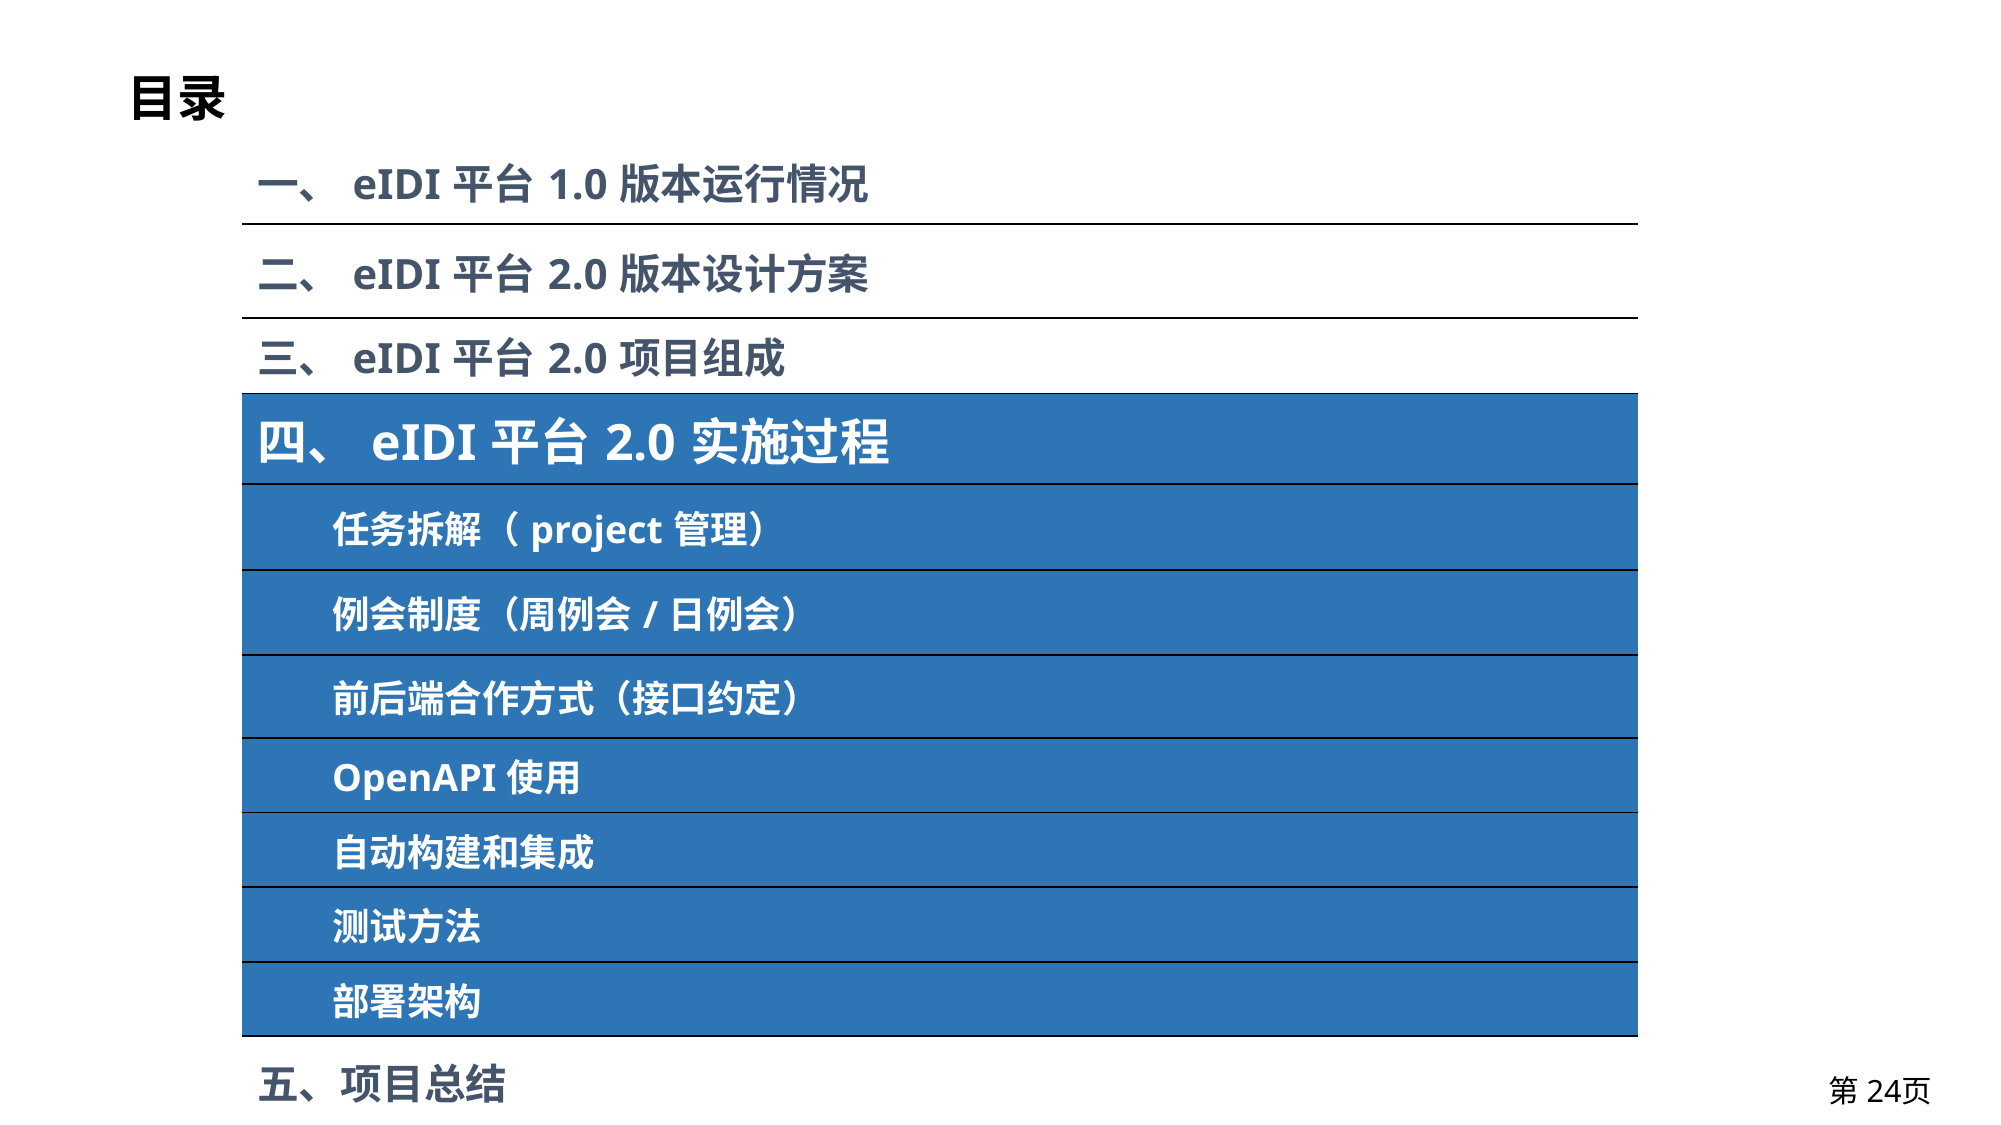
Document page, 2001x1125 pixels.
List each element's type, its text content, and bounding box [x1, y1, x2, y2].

table_cell 二、eIDI平台2.0版本设计方案 [242, 225, 1638, 317]
title 目录 [112, 59, 1901, 142]
table_header 一、eIDI平台1.0版本运行情况 [242, 139, 1638, 223]
table_cell 四、eIDI平台2.0实施过程 [242, 394, 1638, 483]
table_cell 五、项目总结 [242, 1037, 1638, 1125]
table_cell 自动构建和集成 [242, 813, 1638, 886]
table_cell 前后端合作方式（接口约定） [242, 656, 1638, 737]
table_cell 任务拆解（project管理） [242, 485, 1638, 569]
table_cell 测试方法 [242, 888, 1638, 961]
table_cell OpenAPI使用 [242, 739, 1638, 812]
table_cell 三、eIDI平台2.0项目组成 [242, 319, 1638, 393]
table_cell 部署架构 [242, 963, 1638, 1035]
table_cell 例会制度（周例会/日例会） [242, 571, 1638, 654]
